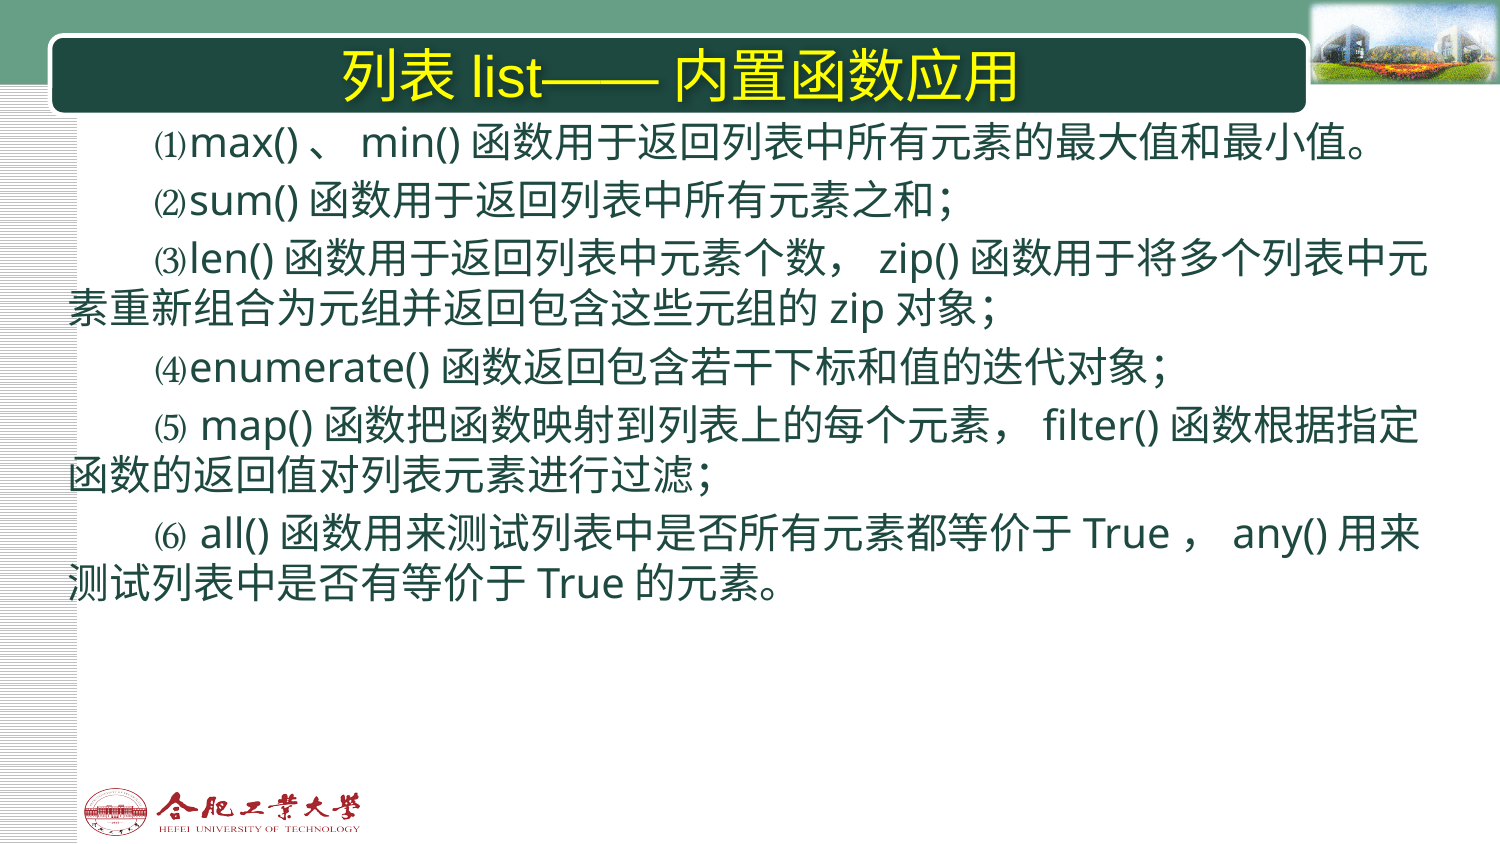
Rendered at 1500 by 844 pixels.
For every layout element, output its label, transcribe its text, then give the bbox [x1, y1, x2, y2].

picture [78, 785, 372, 841]
title 列表list——内置函数应用 [75, 39, 1288, 108]
picture [1313, 6, 1495, 79]
text_box ⑴max()、min()函数用于返回列表中所有元素的最大值和最小值。 ⑵sum()函数用于返回列表中所有元素之和； ⑶len()函数用于返回列表中元素个数，zip()函数用于将多个列表中元素重新组合为元组并返回包含这些元组的zip对象； ⑷enumerate()函数返回包含若干下标和值的迭代对象； ⑸ map()函数把函数映射到列表上的每个元素，filter()函数根据指定函数的返回值对列表元素进行过滤； ⑹ all()函数用来测试列表中是否所有元素都等价于True，any()用来测试列表中是否有等价于True的元素。 [53, 108, 1447, 665]
